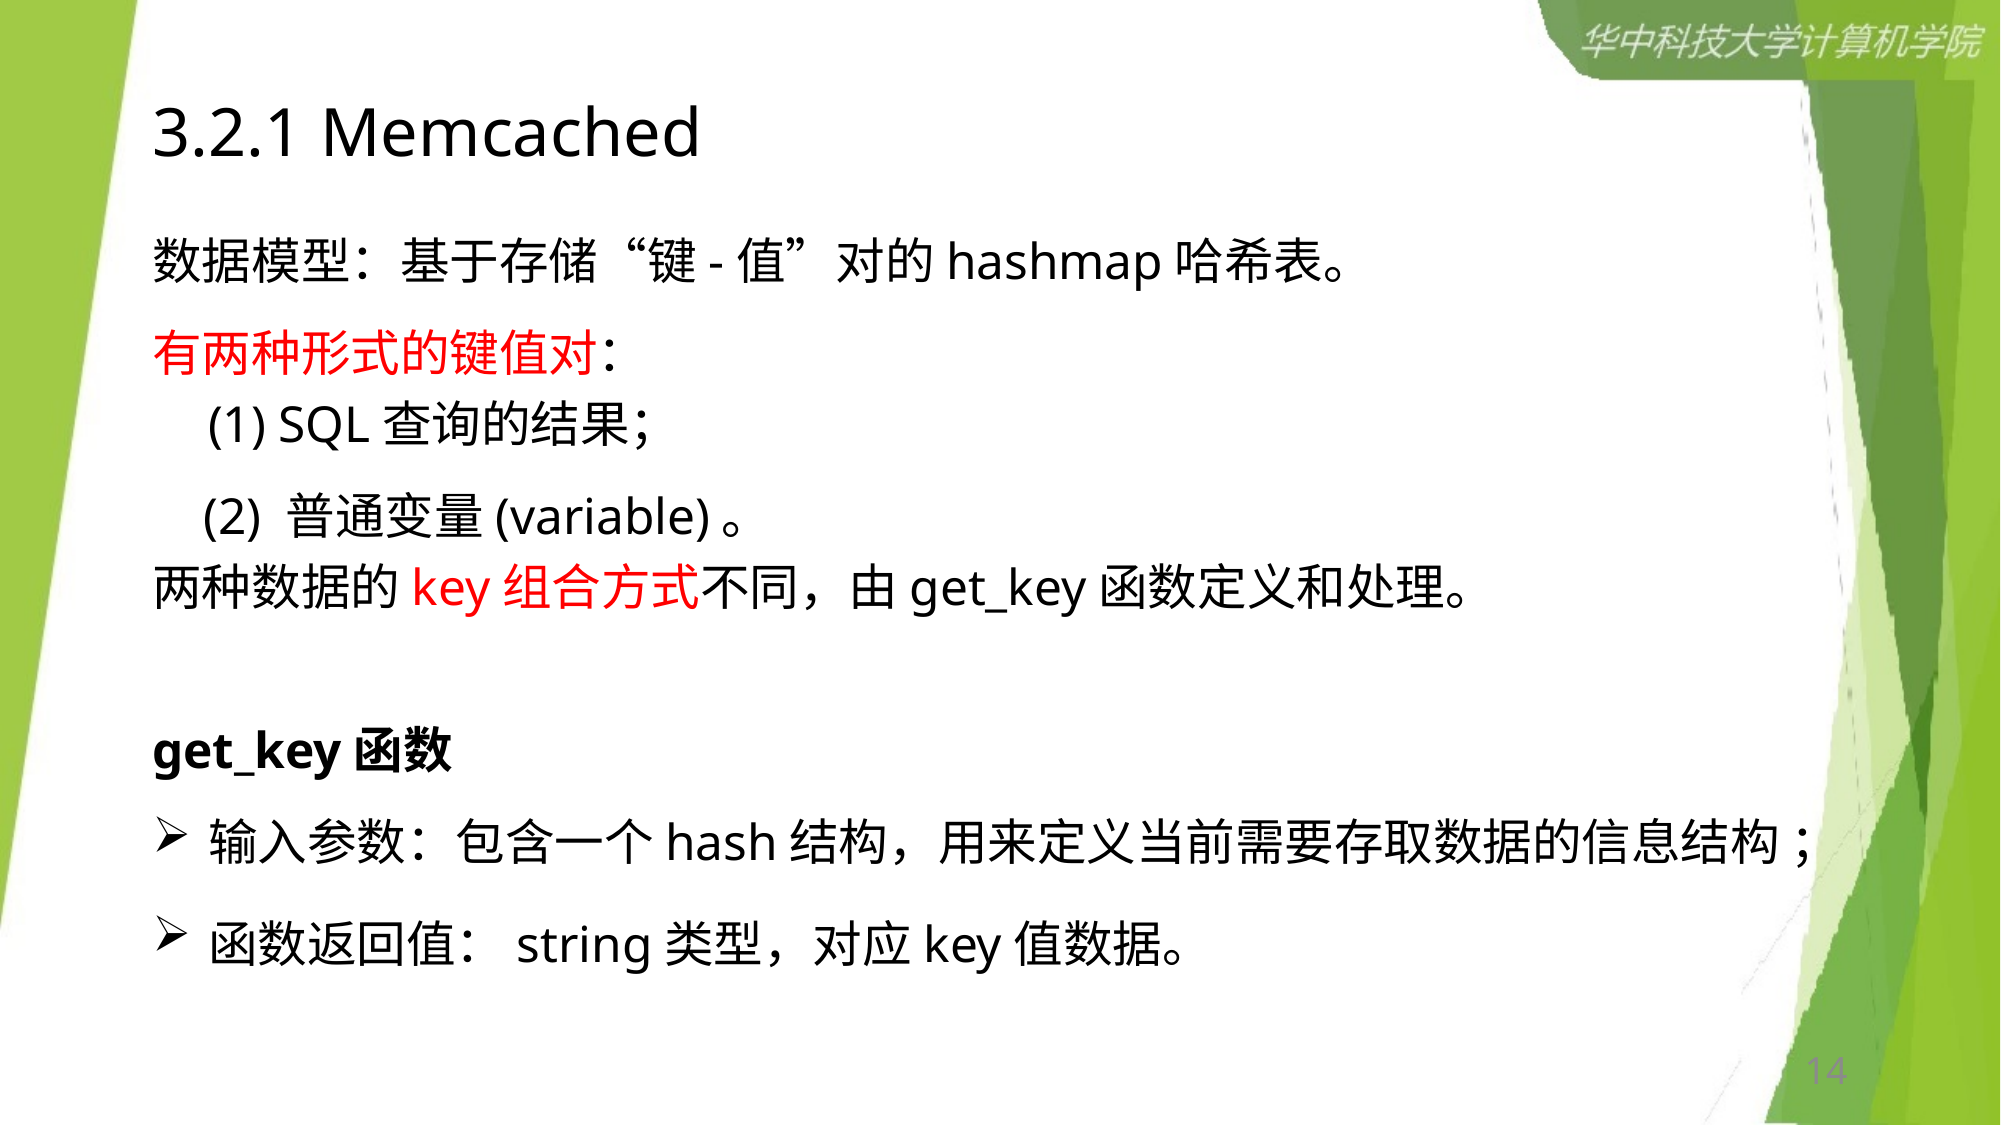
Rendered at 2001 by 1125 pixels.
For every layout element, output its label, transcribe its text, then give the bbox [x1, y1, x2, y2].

list 数据模型：基于存储“键-值”对的hashmap哈希表。 有两种形式的键值对： (1) SQL查询的结果； (2) 普通变量(variable)。 两种数据的key组合方式不同，由get_key函数定义和处理。 get_key函数 输入参数：包含一个hash结构，用来定义当前需要存取数据的信息结构 ； 函数返回值：string类型，对应key值数据。 [137, 210, 1863, 985]
picture [0, 0, 2001, 1125]
slide_number 14 [1412, 1042, 1863, 1103]
title 3.2.1 Memcached [137, 59, 1863, 210]
